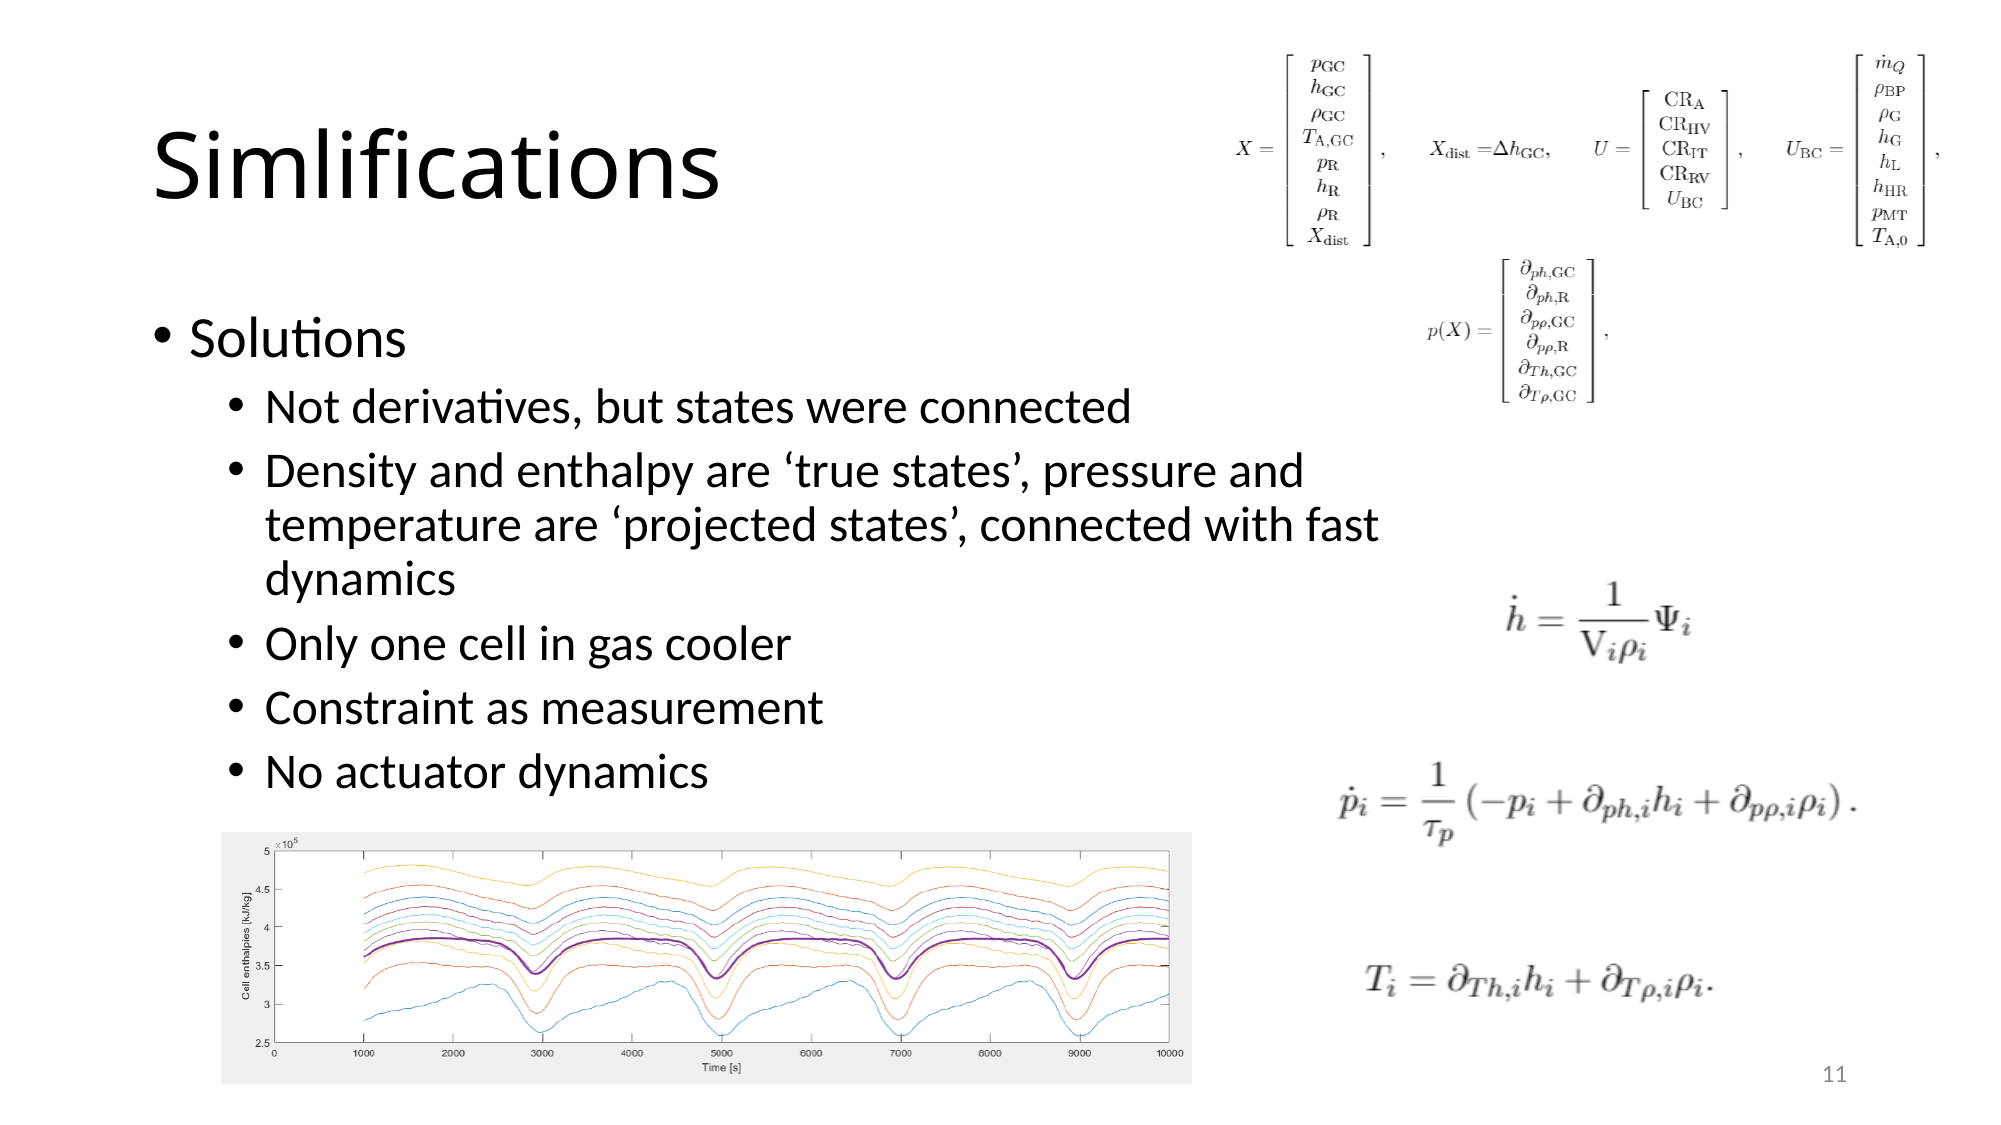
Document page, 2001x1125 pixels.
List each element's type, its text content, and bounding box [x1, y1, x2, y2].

slide_number 11 [1412, 1042, 1863, 1103]
picture [1218, 32, 1945, 425]
list Solutions Not derivatives, but states were connected Density and enthalpy are ‘true states’, pressure and temperature are ‘projected states’, connected with fast dynamics Only one cell in gas cooler Constraint as measurement No actuator dynamics [137, 299, 1502, 1014]
picture [1292, 562, 1871, 860]
picture [1349, 934, 1723, 1060]
title Simlifications [137, 59, 1218, 278]
picture [214, 827, 1193, 1085]
